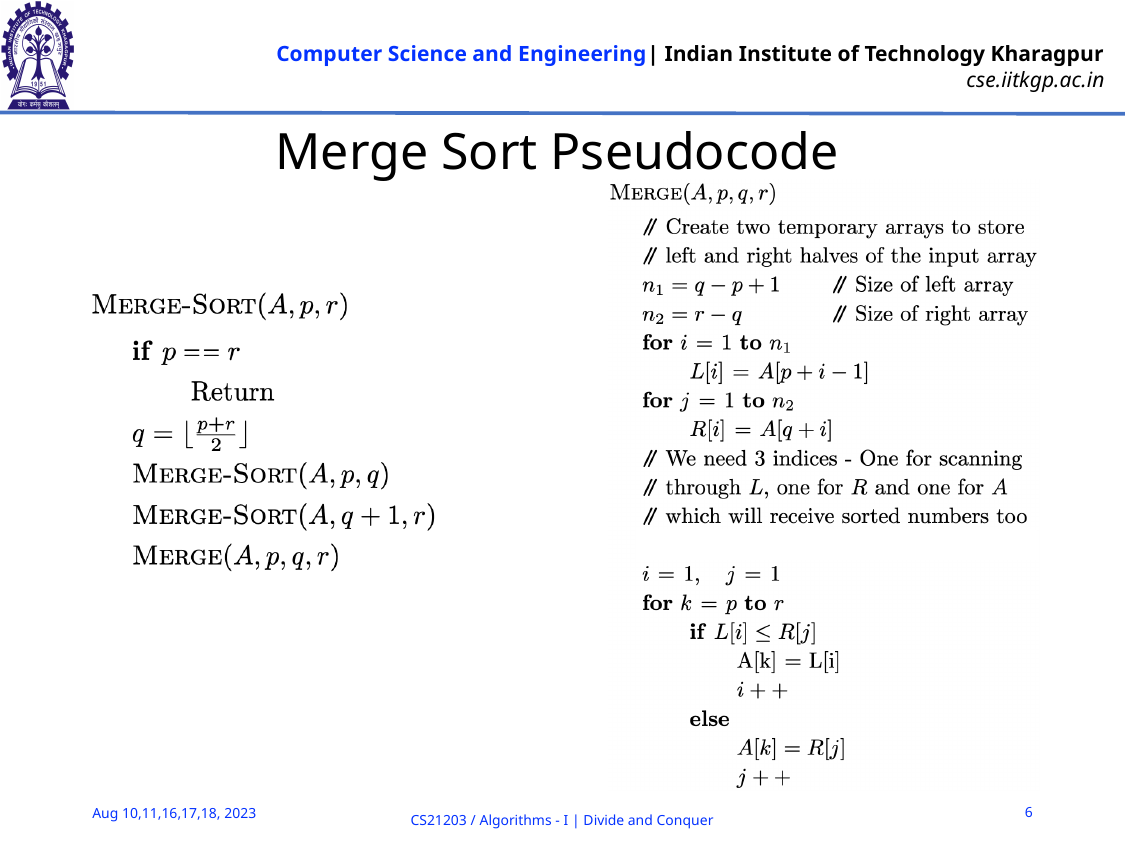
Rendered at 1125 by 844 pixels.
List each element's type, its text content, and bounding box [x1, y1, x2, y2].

footer CS21203 / Algorithms - I | Divide and Conquer [185, 798, 940, 844]
title Merge Sort Pseudocode [35, 78, 1078, 221]
slide_number 6 [992, 790, 1048, 836]
picture [1, 1, 74, 110]
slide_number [77, 798, 185, 844]
picture [608, 179, 1040, 799]
picture [85, 282, 442, 579]
